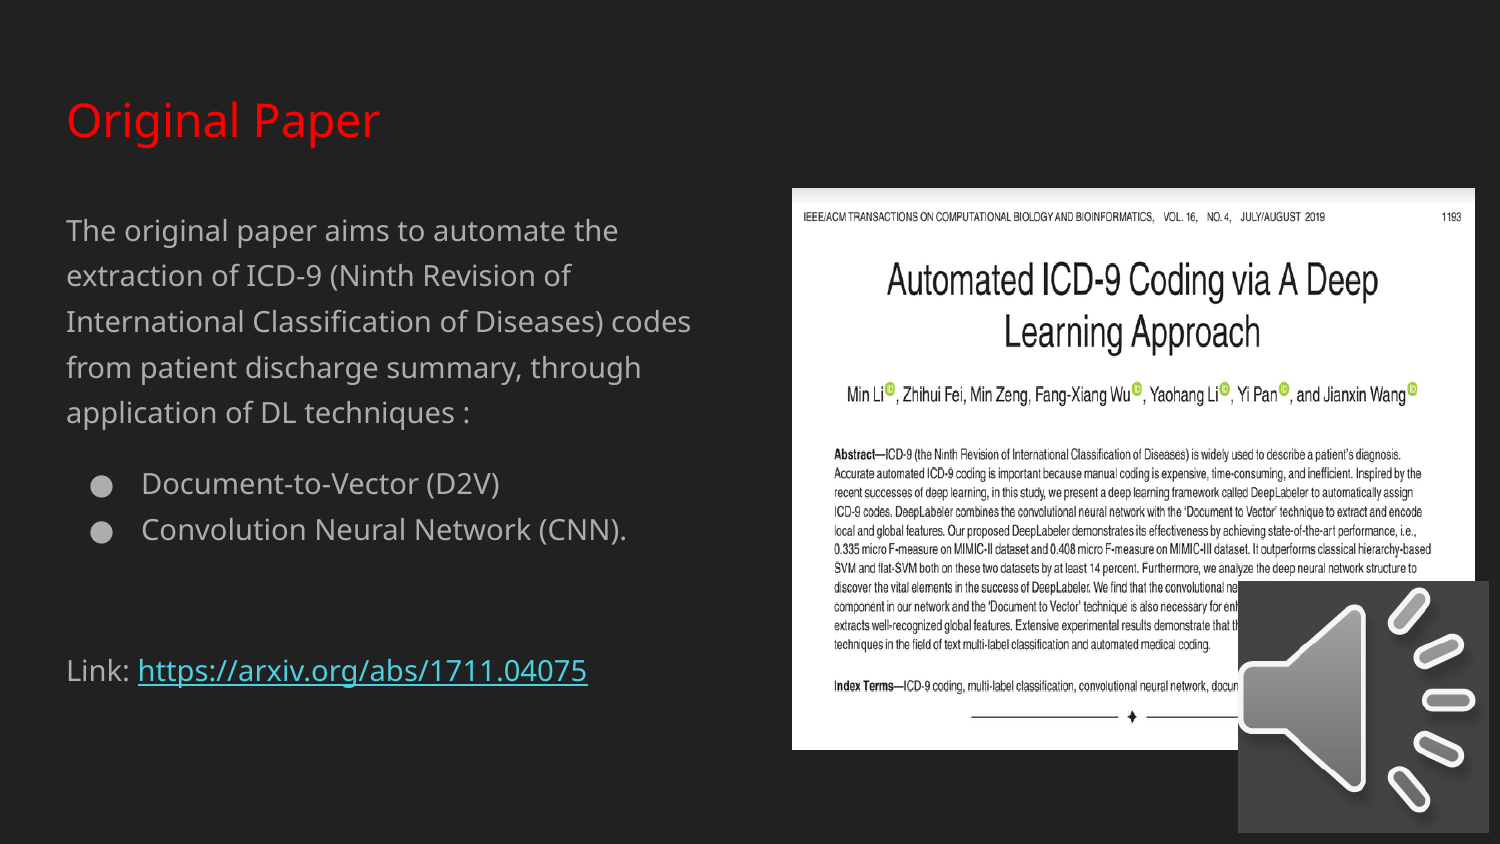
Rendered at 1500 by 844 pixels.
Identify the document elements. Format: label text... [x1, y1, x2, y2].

list The original paper aims to automate the extraction of ICD-9 (Ninth Revision of International Classification of Diseases) codes from patient discharge summary, through application of DL techniques : Document-to-Vector (D2V) Convolution Neural Network (CNN). Link: https://arxiv.org/abs/1711.04075 [51, 189, 708, 750]
picture [792, 188, 1490, 834]
title Original Paper [51, 72, 1449, 167]
